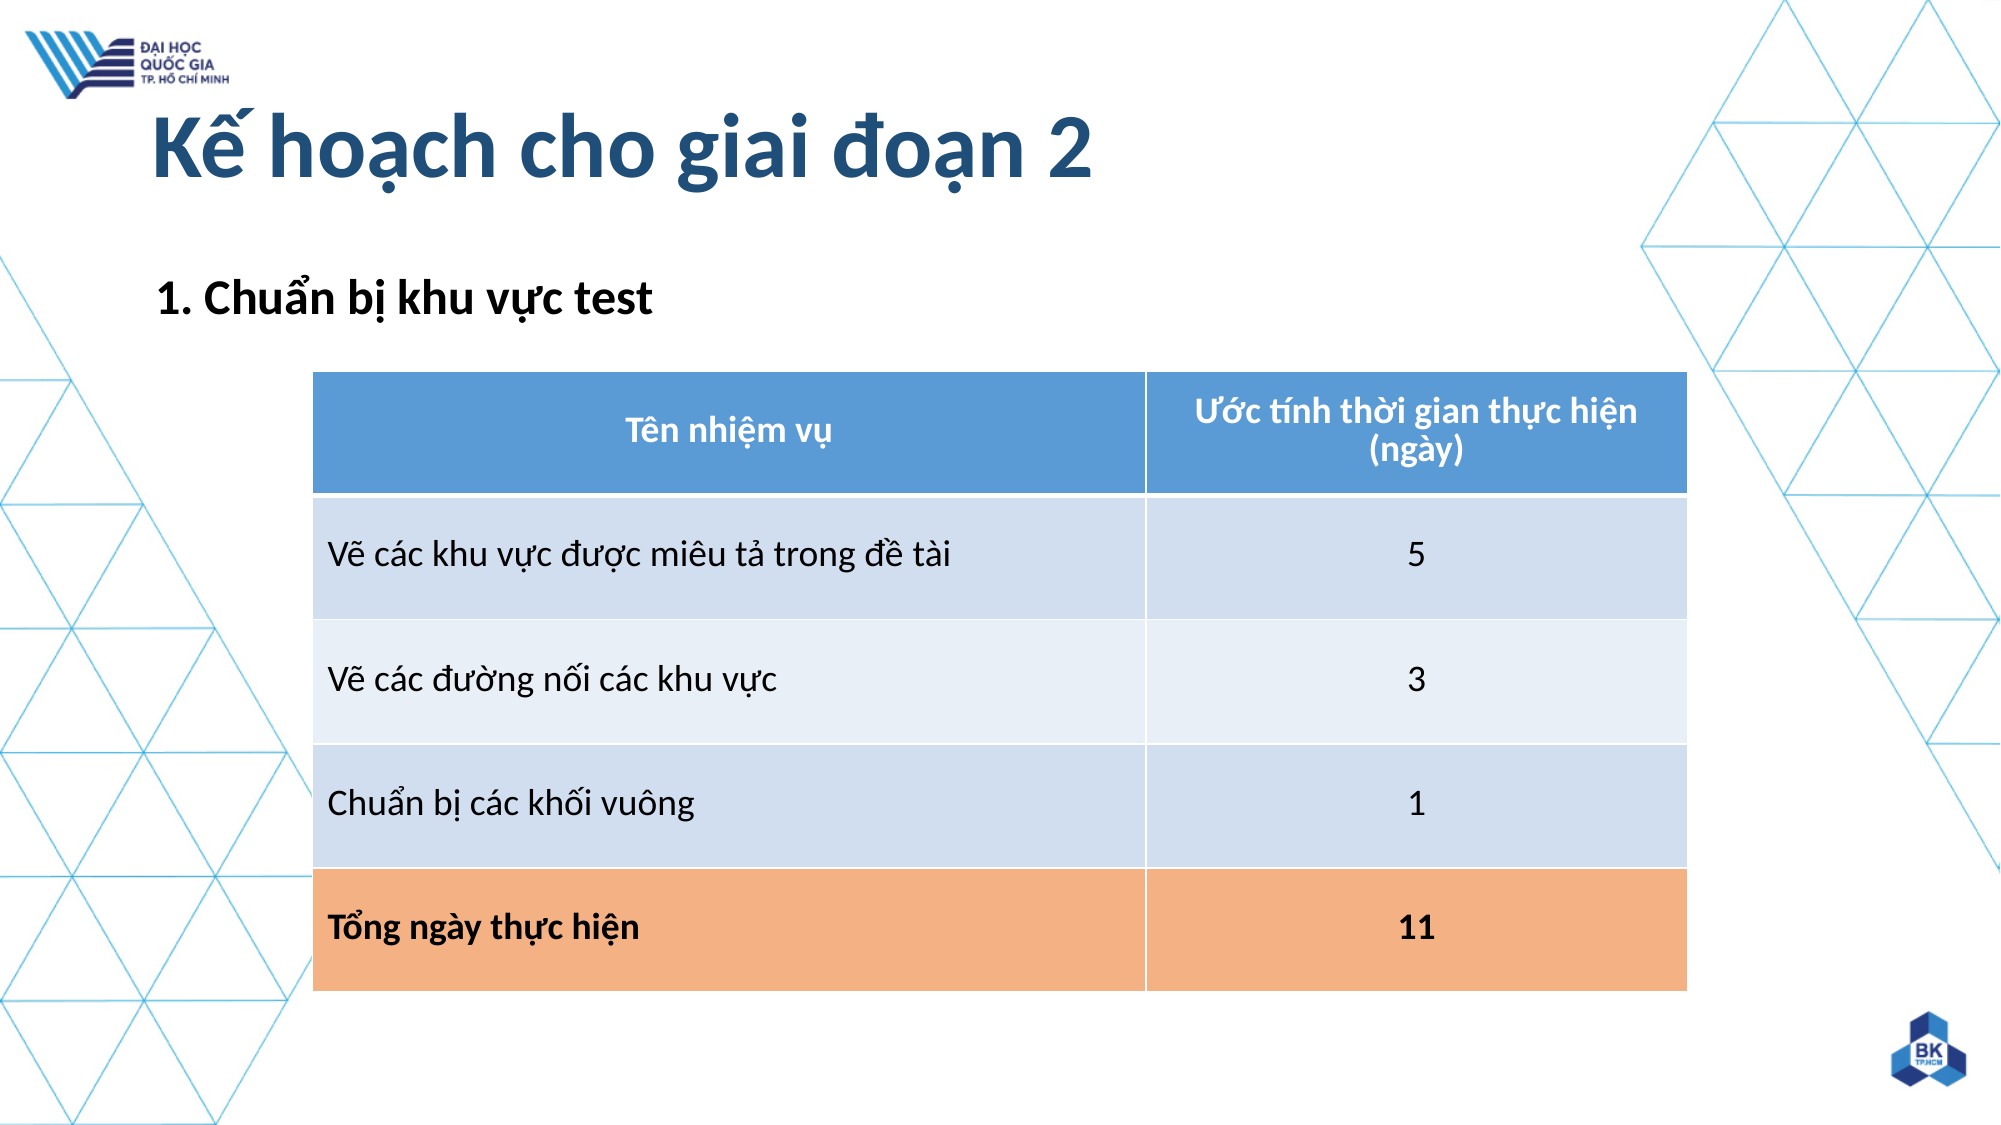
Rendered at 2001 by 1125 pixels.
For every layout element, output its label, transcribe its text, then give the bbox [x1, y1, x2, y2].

text_box 1. Chuẩn bị khu vực test [140, 257, 669, 332]
table_cell Chuẩn bị các khối vuông [313, 745, 1145, 867]
table_cell Vẽ các đường nối các khu vực [313, 620, 1145, 743]
table_cell 11 [1147, 869, 1687, 991]
table_header Ước tính thời gian thực hiện (ngày) [1147, 372, 1687, 493]
table_header Tên nhiệm vụ [313, 372, 1145, 493]
table_cell Vẽ các khu vực được miêu tả trong đề tài [313, 498, 1145, 619]
table_cell 3 [1147, 620, 1687, 743]
table_cell Tổng ngày thực hiện [313, 869, 1145, 991]
table_cell 5 [1147, 498, 1687, 619]
picture [0, 0, 2001, 1125]
title Kế hoạch cho giai đoạn 2 [137, 39, 1863, 258]
table_cell 1 [1147, 745, 1687, 867]
